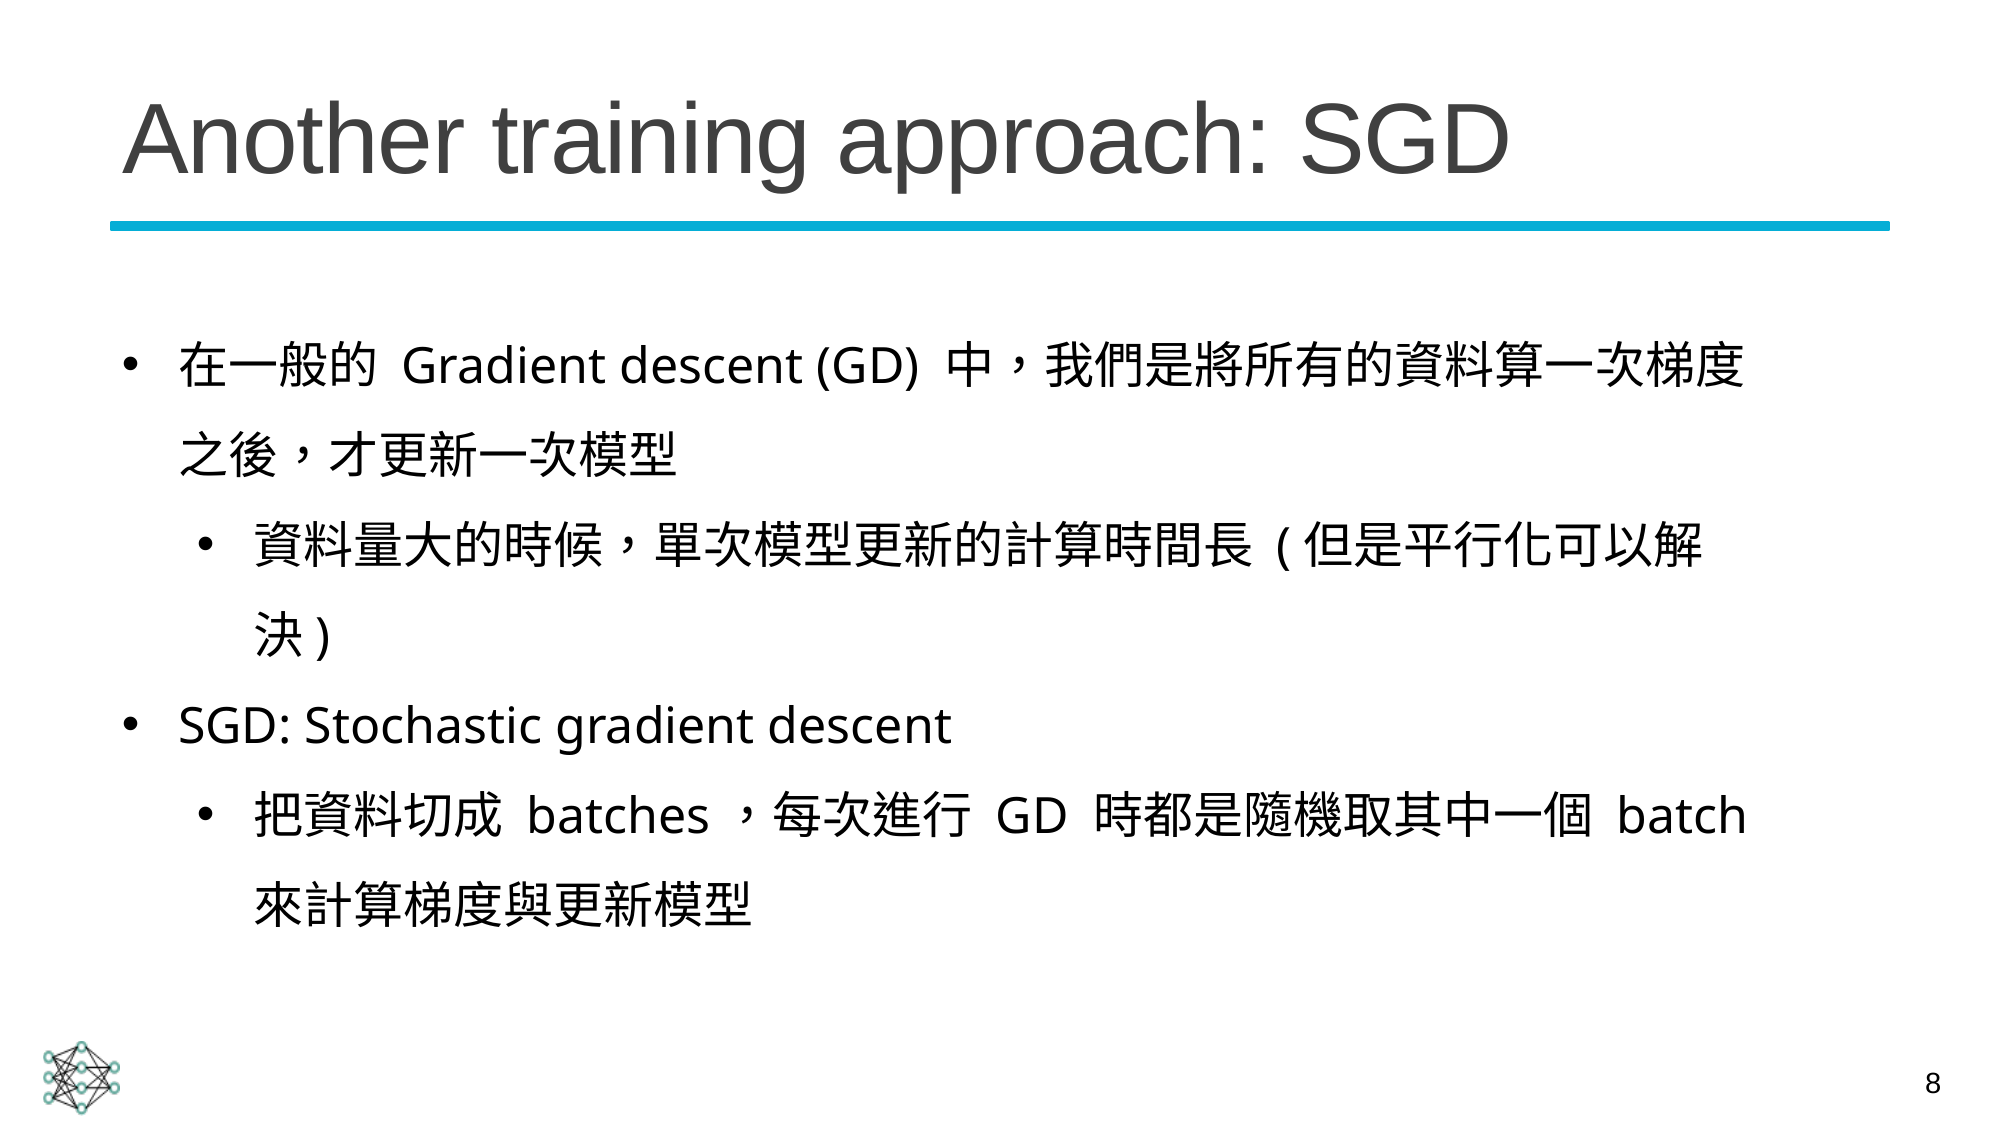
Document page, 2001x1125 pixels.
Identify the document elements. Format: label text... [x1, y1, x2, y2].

picture [43, 1041, 120, 1116]
text_box 在一般的 Gradient descent (GD) 中，我們是將所有的資料算一次梯度之後，才更新一次模型 資料量大的時候，單次模型更新的計算時間長 (但是平行化可以解決) SGD: Stochastic gradient descent 把資料切成 batches，每次進行 GD 時都是隨機取其中一個 batch 來計算梯度與更新模型 [107, 296, 1770, 941]
title Another training approach: SGD [107, 58, 1899, 228]
slide_number 8 [1740, 1052, 1957, 1113]
